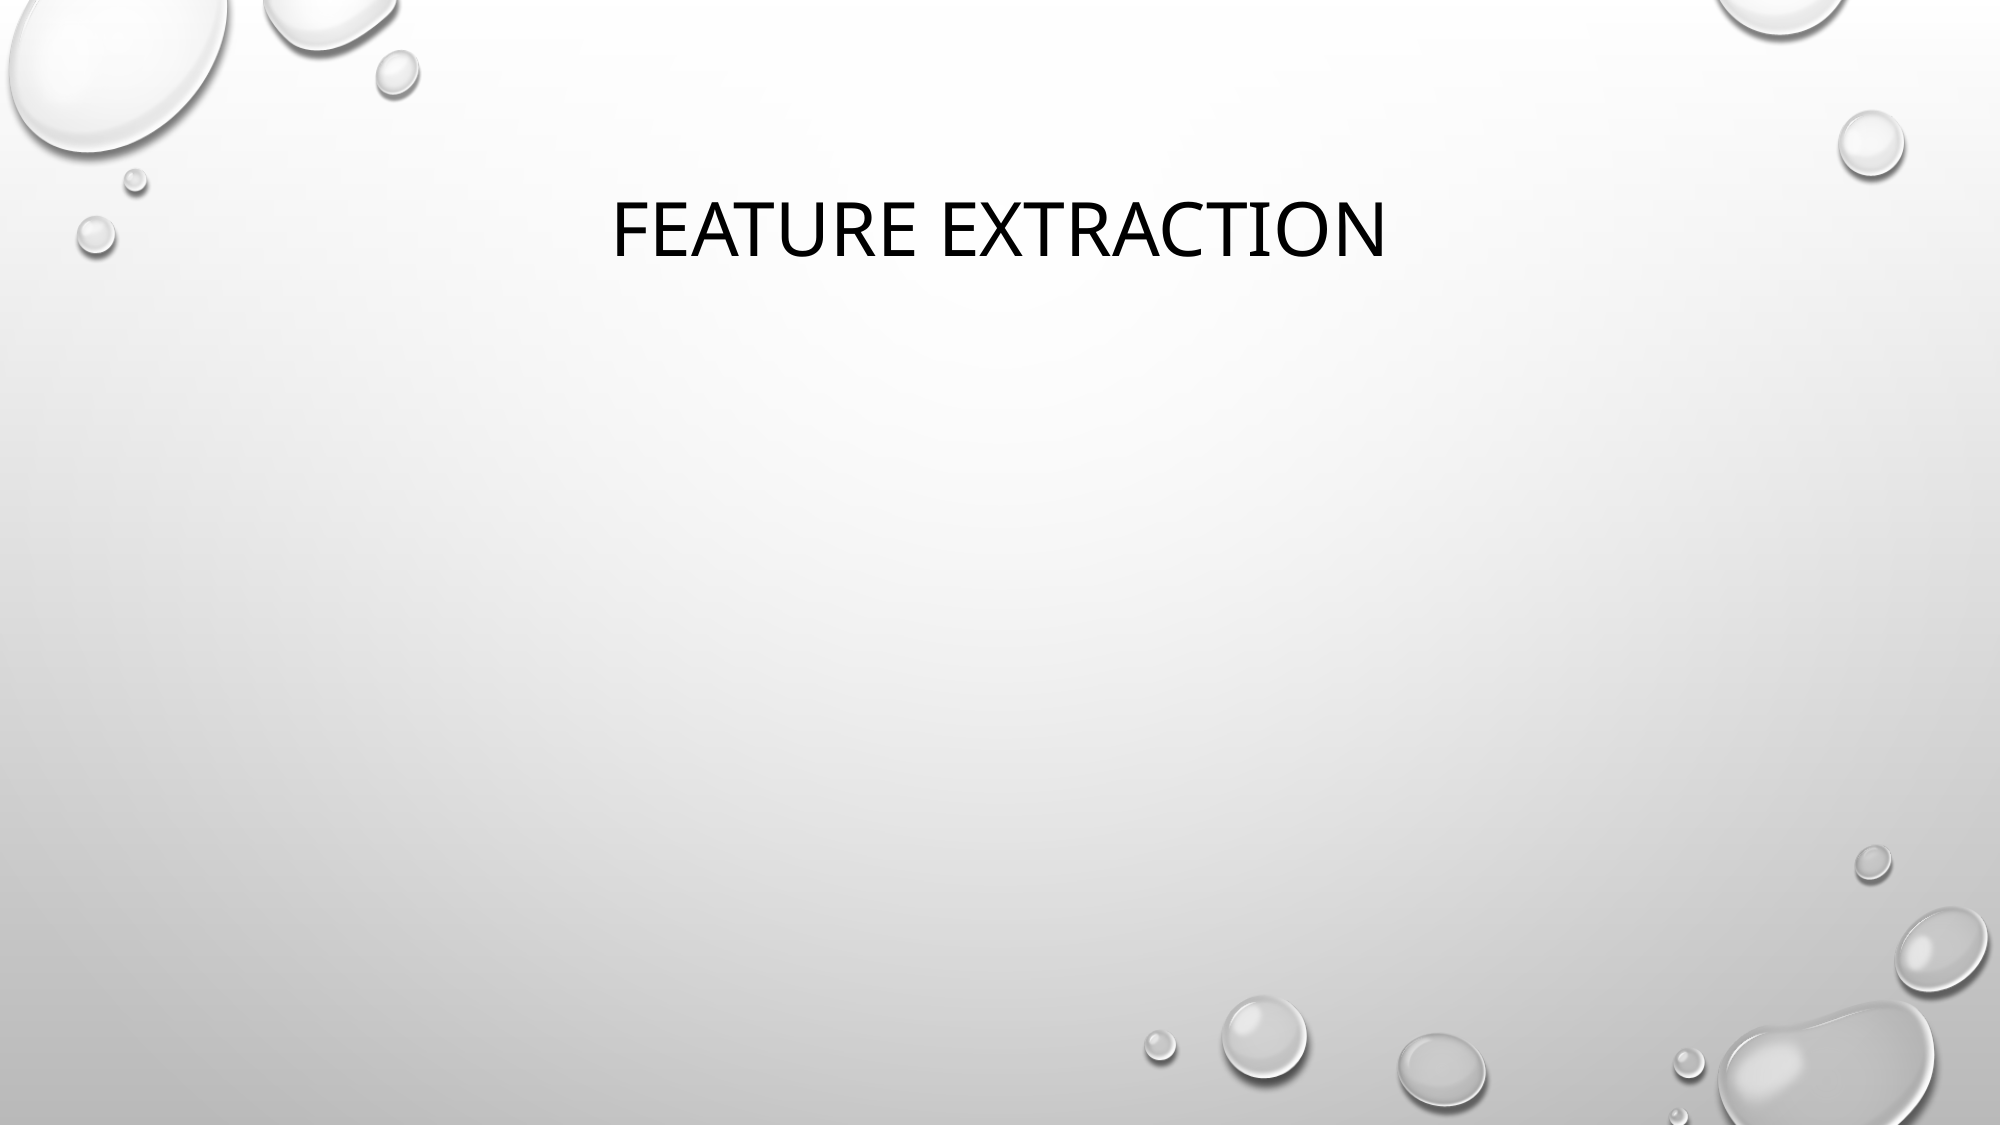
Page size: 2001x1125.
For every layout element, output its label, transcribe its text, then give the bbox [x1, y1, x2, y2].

title FEATURE EXTRACTION [149, 101, 1851, 364]
picture [0, 0, 2000, 1125]
